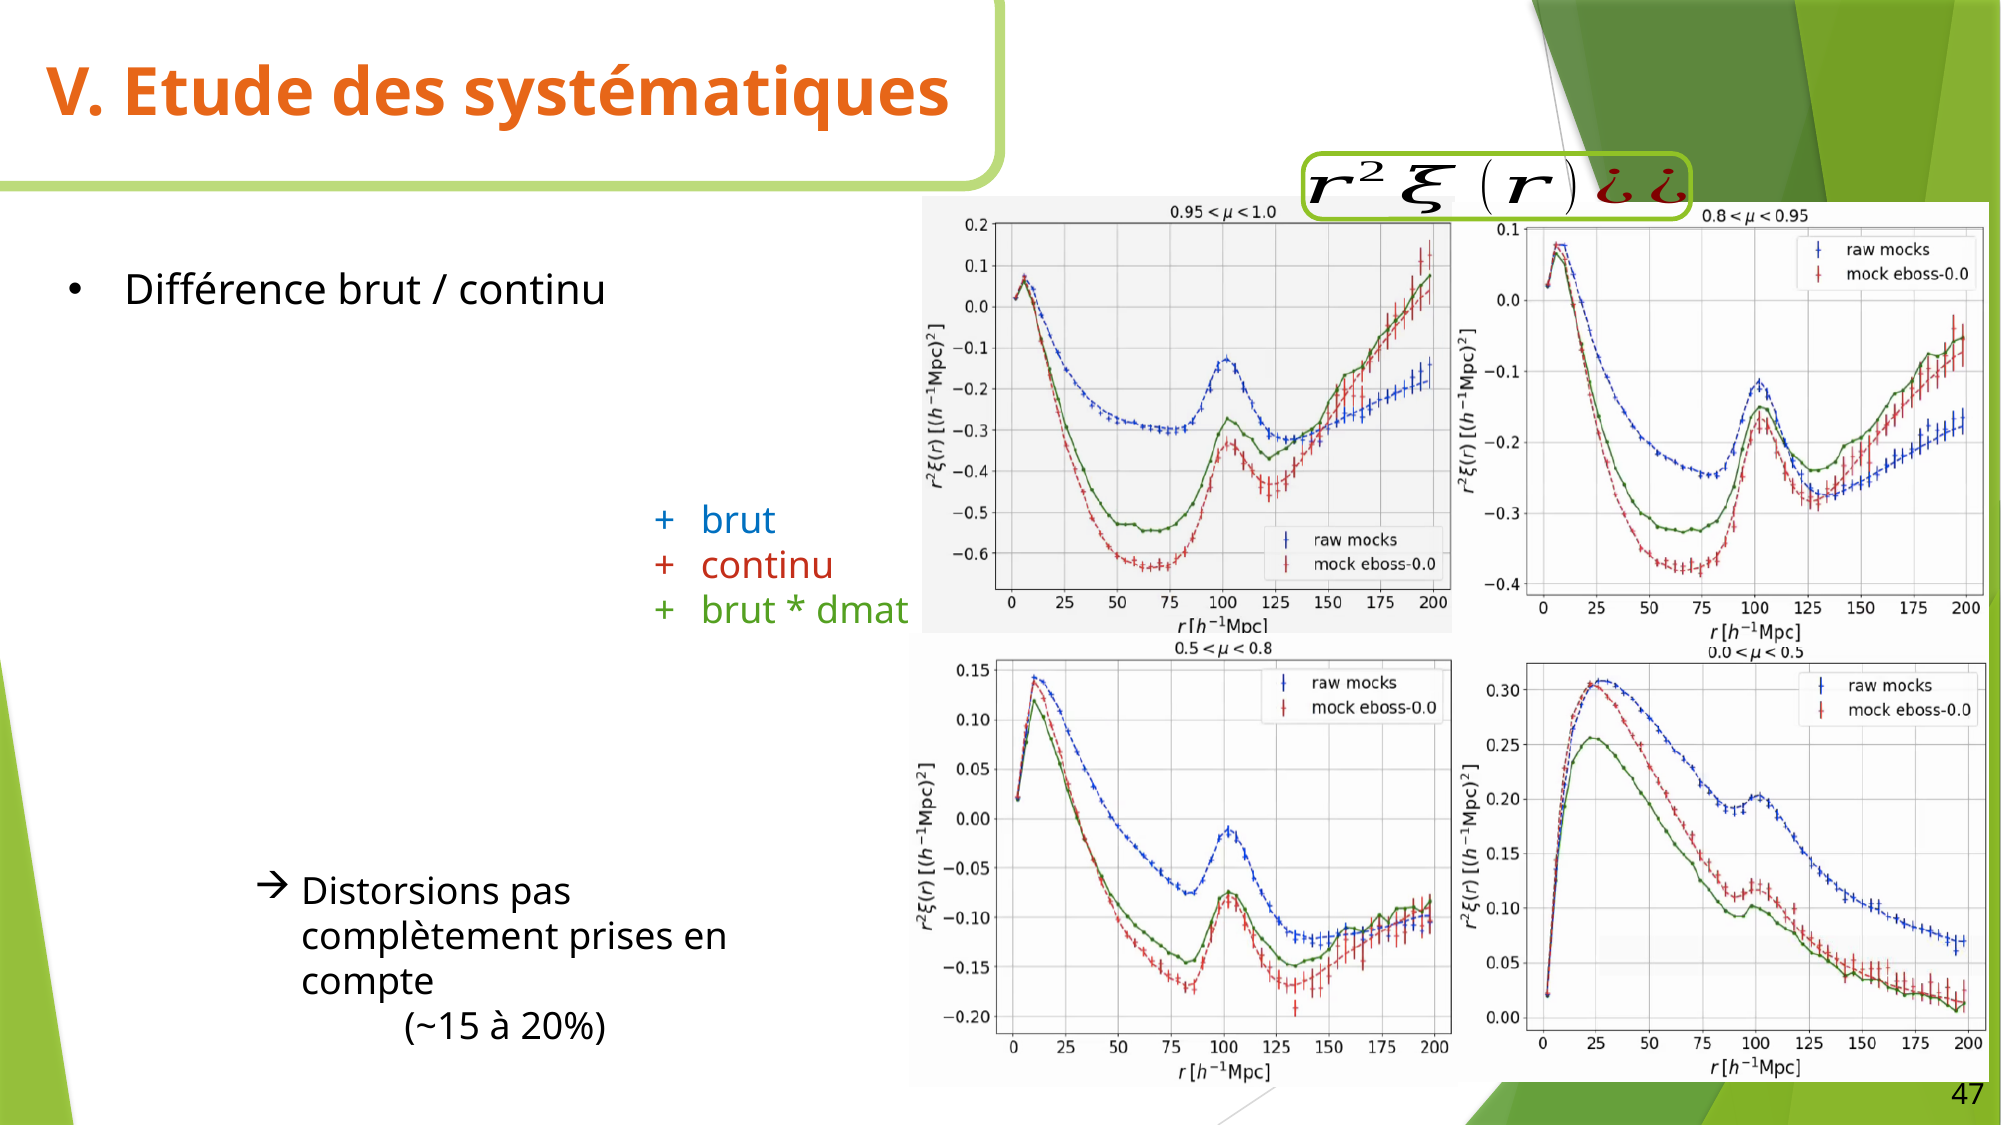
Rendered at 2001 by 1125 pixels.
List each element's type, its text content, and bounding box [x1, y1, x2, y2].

text_box [1301, 151, 1693, 201]
text_box brut continu brut * dmat [639, 489, 917, 639]
slide_number 47 [1887, 1065, 2000, 1125]
text_box [0, 0, 1002, 188]
text_box Différence brut / continu [53, 255, 622, 321]
text_box Distorsions pas complètement prises en compte (~15 à 20%) [239, 859, 837, 1055]
picture [908, 196, 1990, 1088]
